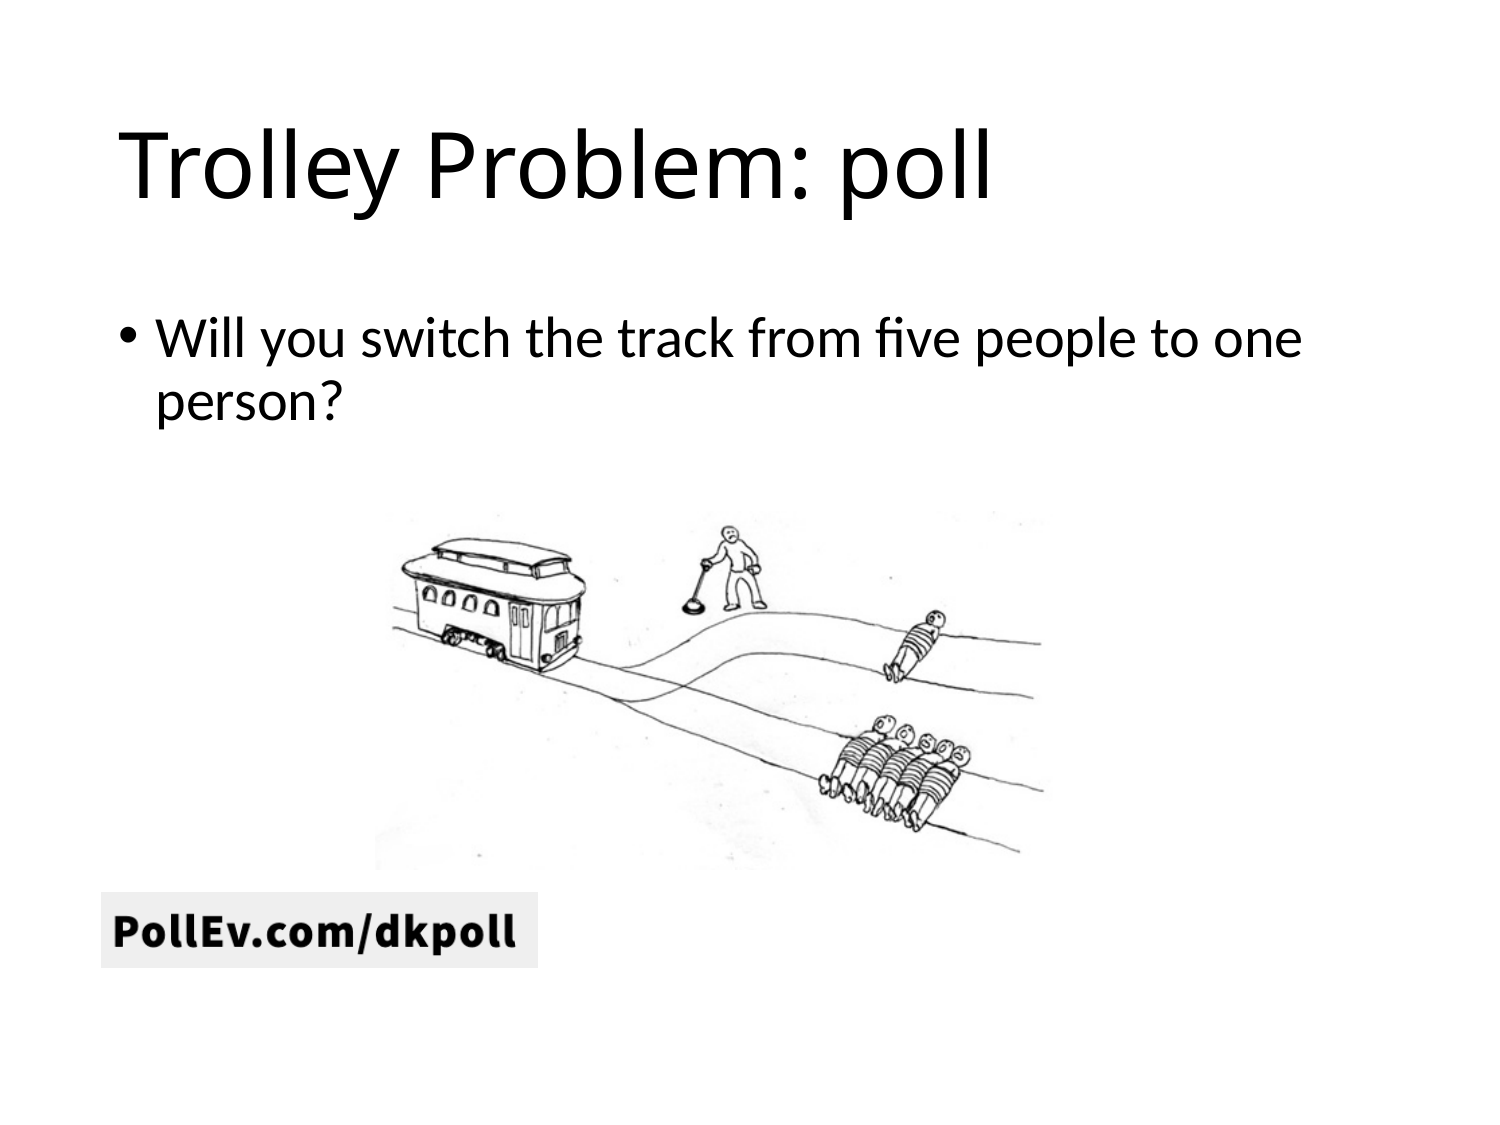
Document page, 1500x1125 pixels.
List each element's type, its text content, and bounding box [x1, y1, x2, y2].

title Trolley Problem: poll [103, 59, 1397, 278]
picture [374, 511, 1055, 870]
list Will you switch the track from five people to one person? [103, 299, 1397, 1014]
picture [101, 892, 538, 968]
